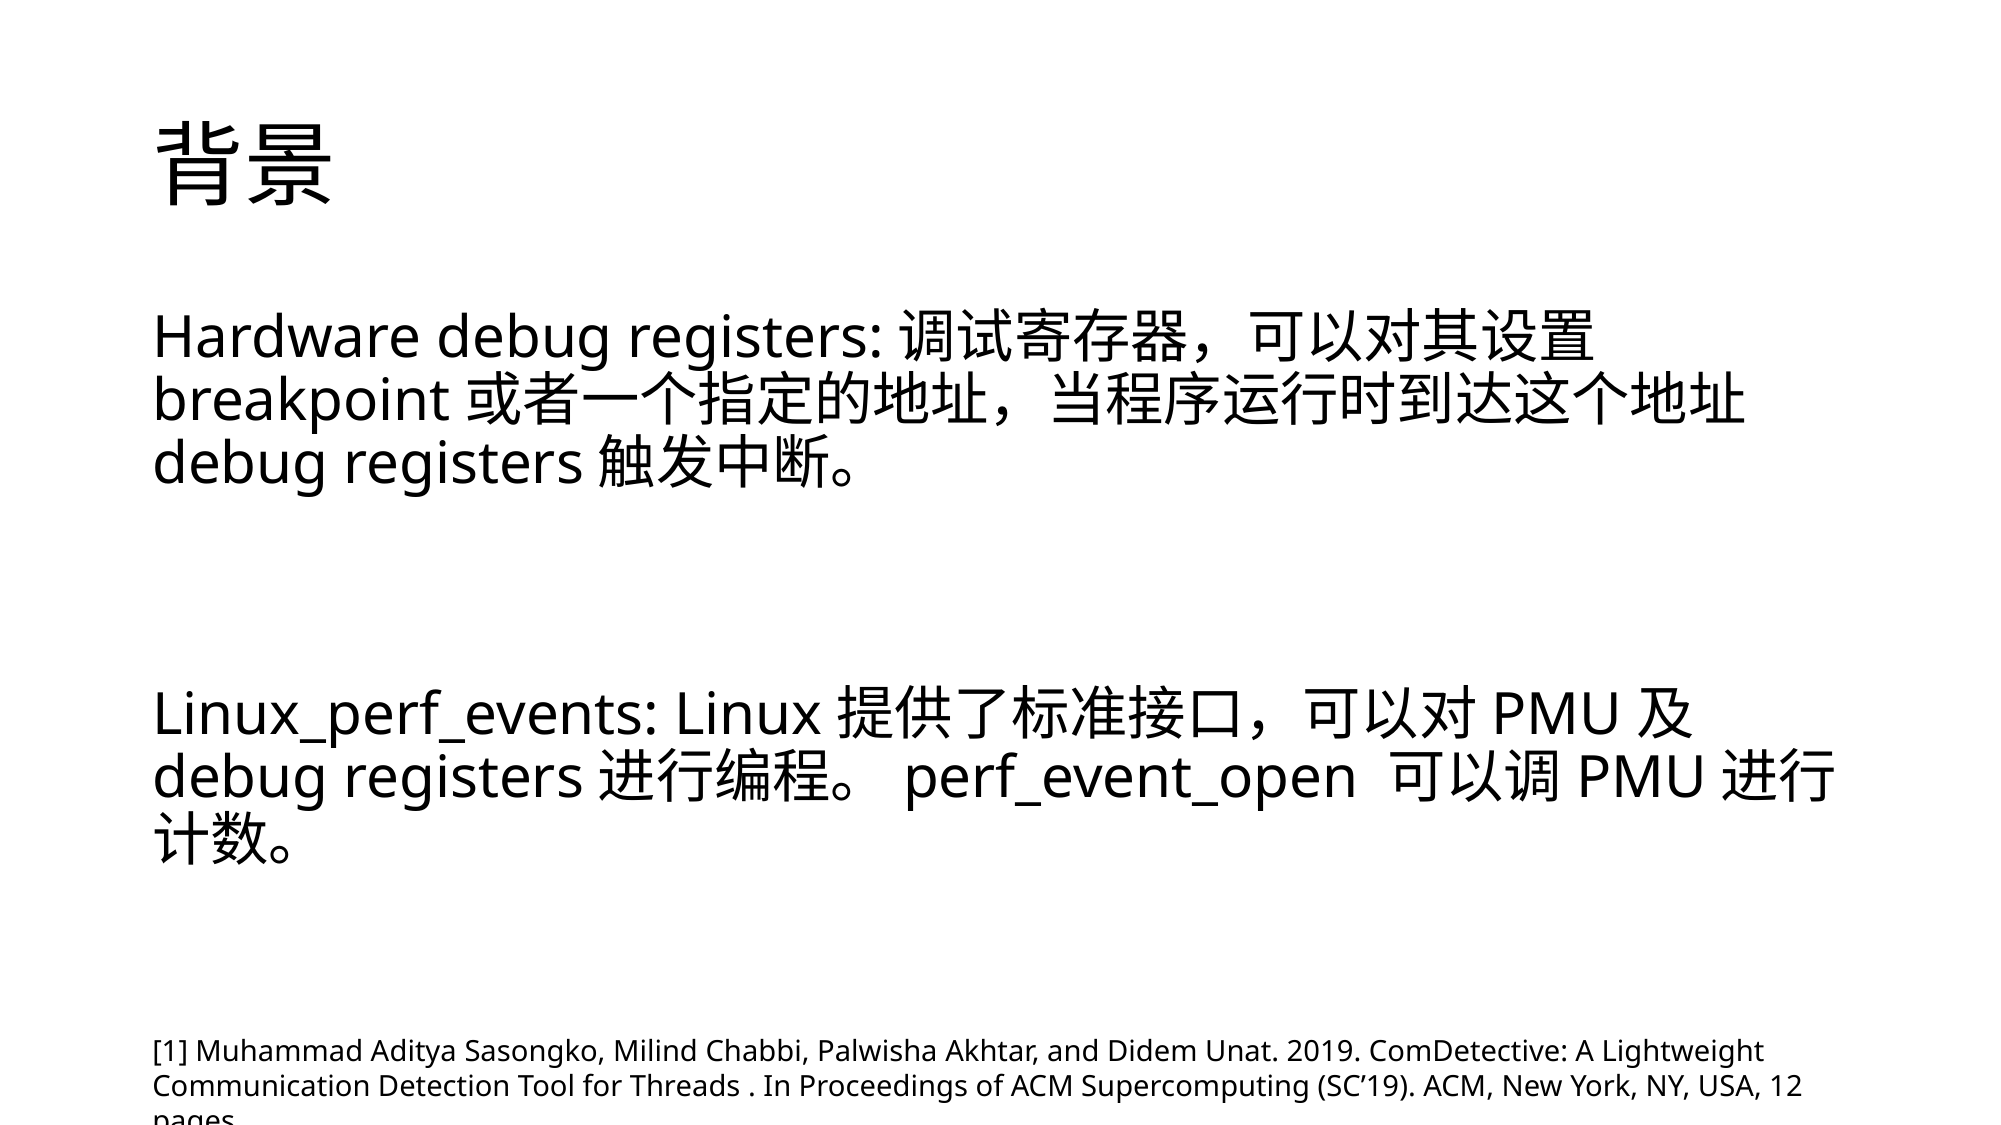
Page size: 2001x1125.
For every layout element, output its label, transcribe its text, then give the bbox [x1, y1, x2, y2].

title 背景 [137, 59, 1863, 278]
text_box [1] Muhammad Aditya Sasongko, Milind Chabbi, Palwisha Akhtar, and Didem Unat. 2019. ComDetective: A Lightweight Communication Detection Tool for Threads . In Proceedings of ACM Supercomputing (SC’19). ACM, New York, NY, USA, 12 pages. [137, 1025, 1898, 1125]
list Hardware debug registers:调试寄存器，可以对其设置breakpoint或者一个指定的地址，当程序运行时到达这个地址debug registers触发中断。 Linux_perf_events: Linux提供了标准接口，可以对PMU及debug registers进行编程。perf_event_open 可以调PMU进行计数。 [137, 299, 1863, 1014]
